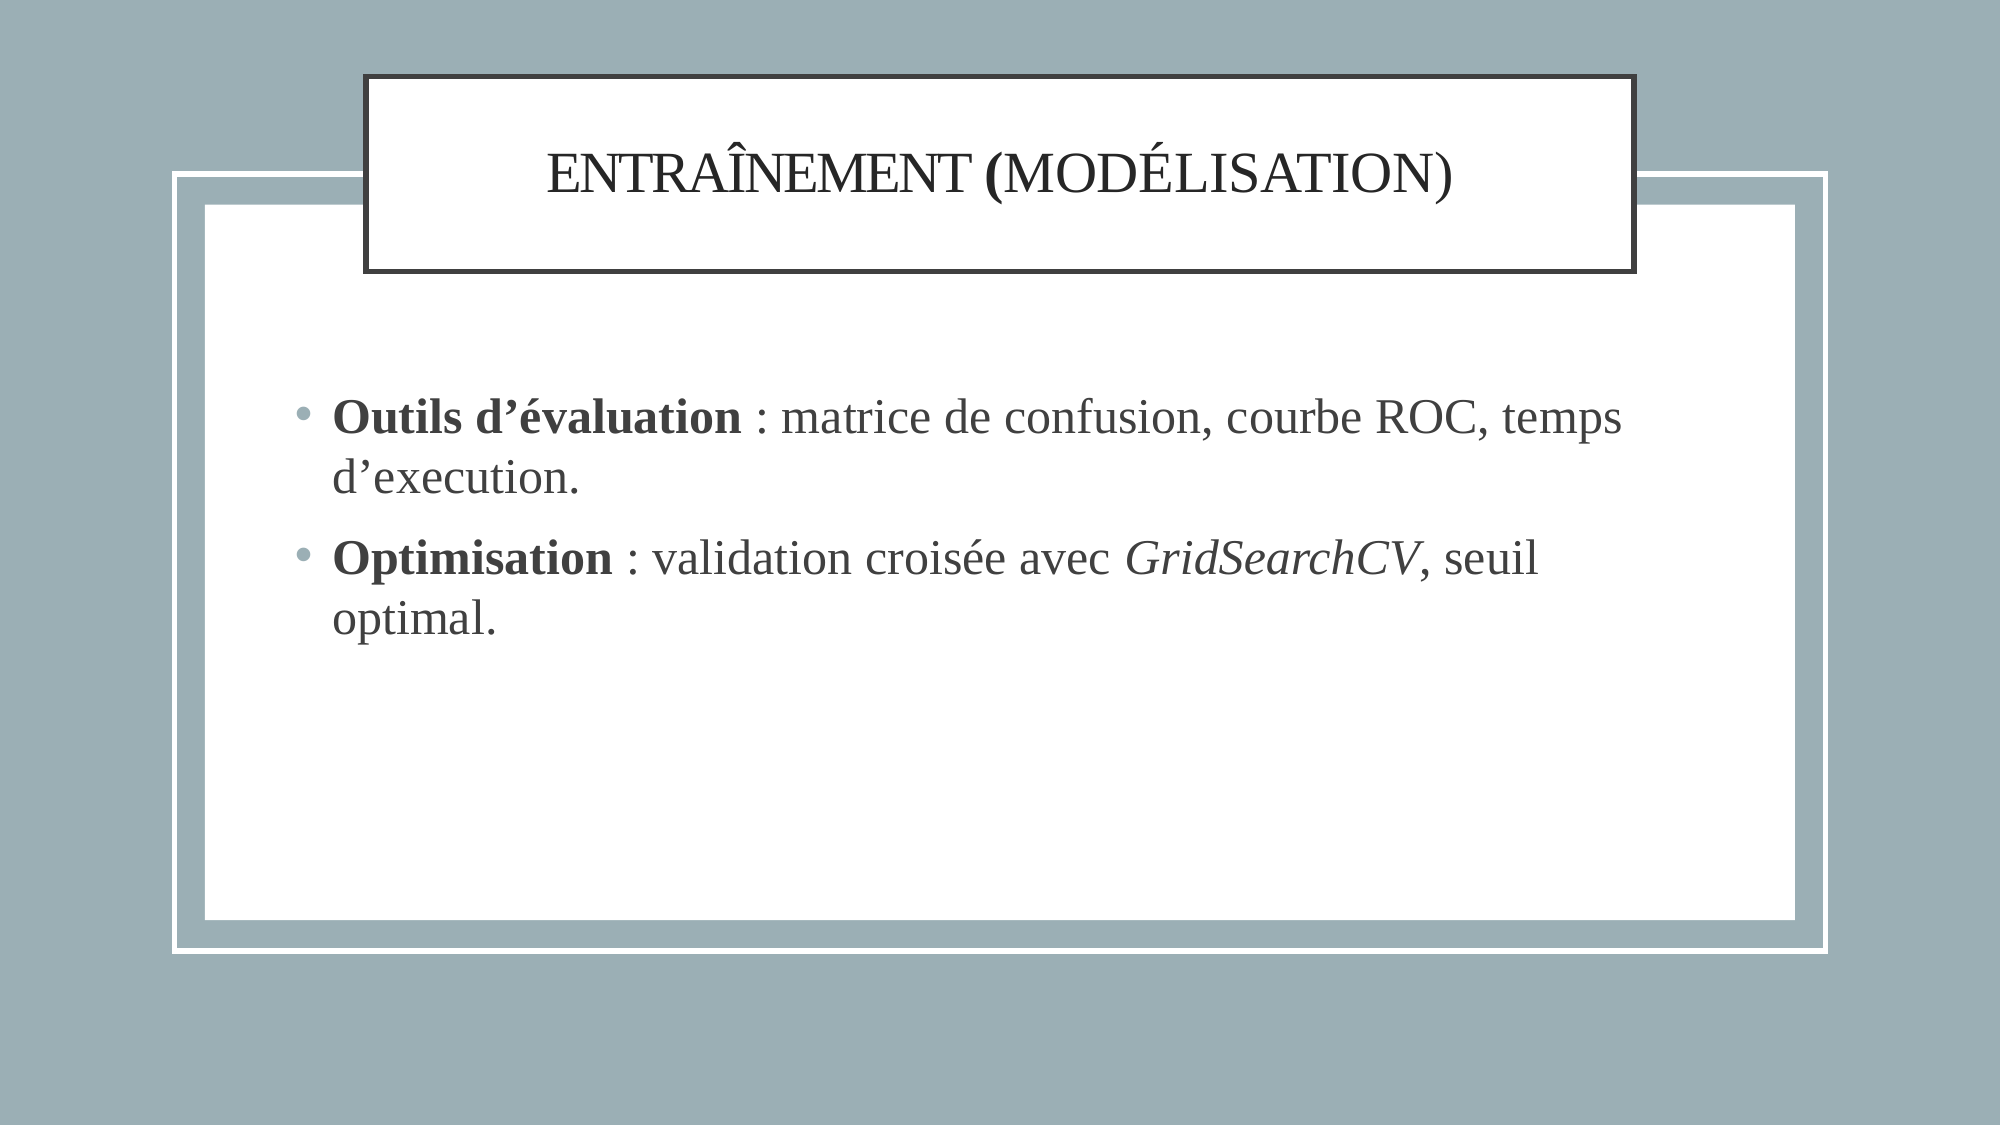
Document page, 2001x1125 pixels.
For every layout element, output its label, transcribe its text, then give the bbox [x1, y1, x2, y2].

title Entraînement (Modélisation) [363, 74, 1637, 274]
text_box [173, 173, 1827, 952]
text_box [0, 0, 2000, 1125]
list Outils d’évaluation : matrice de confusion, courbe ROC, temps d’execution. Optimisation : validation croisée avec GridSearchCV, seuil optimal. [279, 375, 1721, 726]
